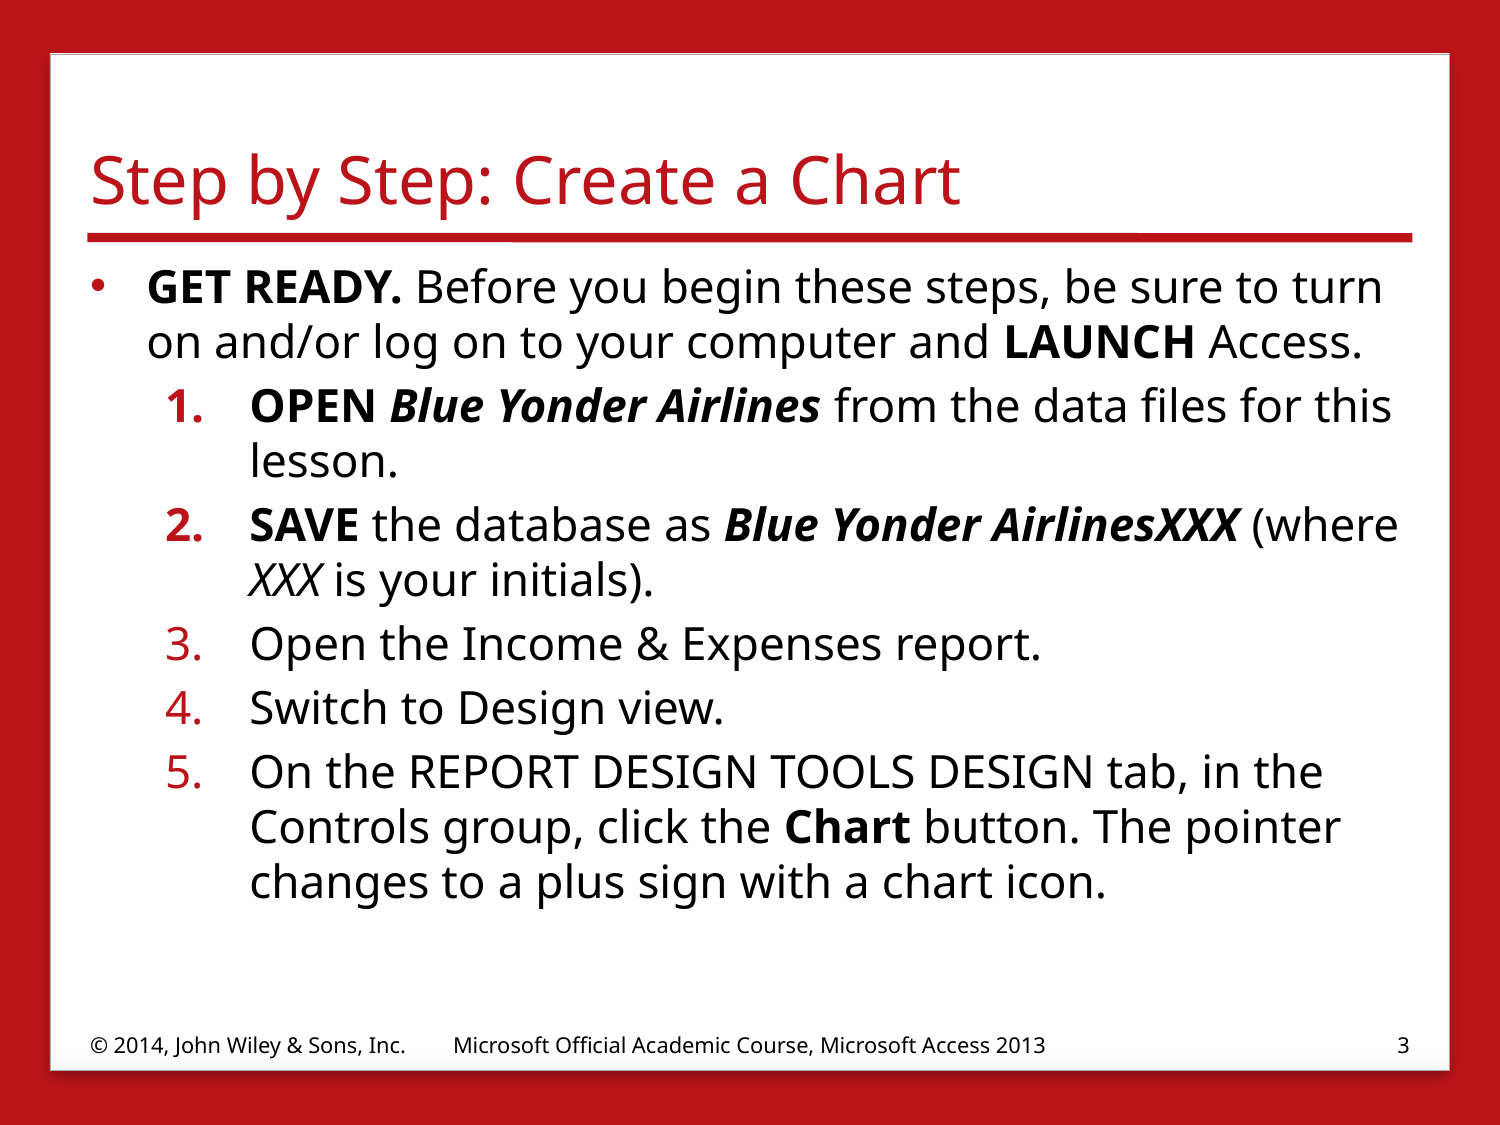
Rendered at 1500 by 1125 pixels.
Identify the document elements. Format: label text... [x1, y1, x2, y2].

list GET READY. Before you begin these steps, be sure to turn on and/or log on to your computer and LAUNCH Access. OPEN Blue Yonder Airlines from the data files for this lesson. SAVE the database as Blue Yonder AirlinesXXX (where XXX is your initials). Open the Income & Expenses report. Switch to Design view. On the REPORT DESIGN TOOLS DESIGN tab, in the Controls group, click the Chart button. The pointer changes to a plus sign with a chart icon. [75, 249, 1425, 1063]
footer Microsoft Official Academic Course, Microsoft Access 2013 [431, 1024, 1069, 1103]
slide_number © 2014, John Wiley & Sons, Inc. [74, 1024, 426, 1103]
slide_number 3 [1074, 1024, 1426, 1103]
title Step by Step: Create a Chart [74, 74, 1426, 226]
